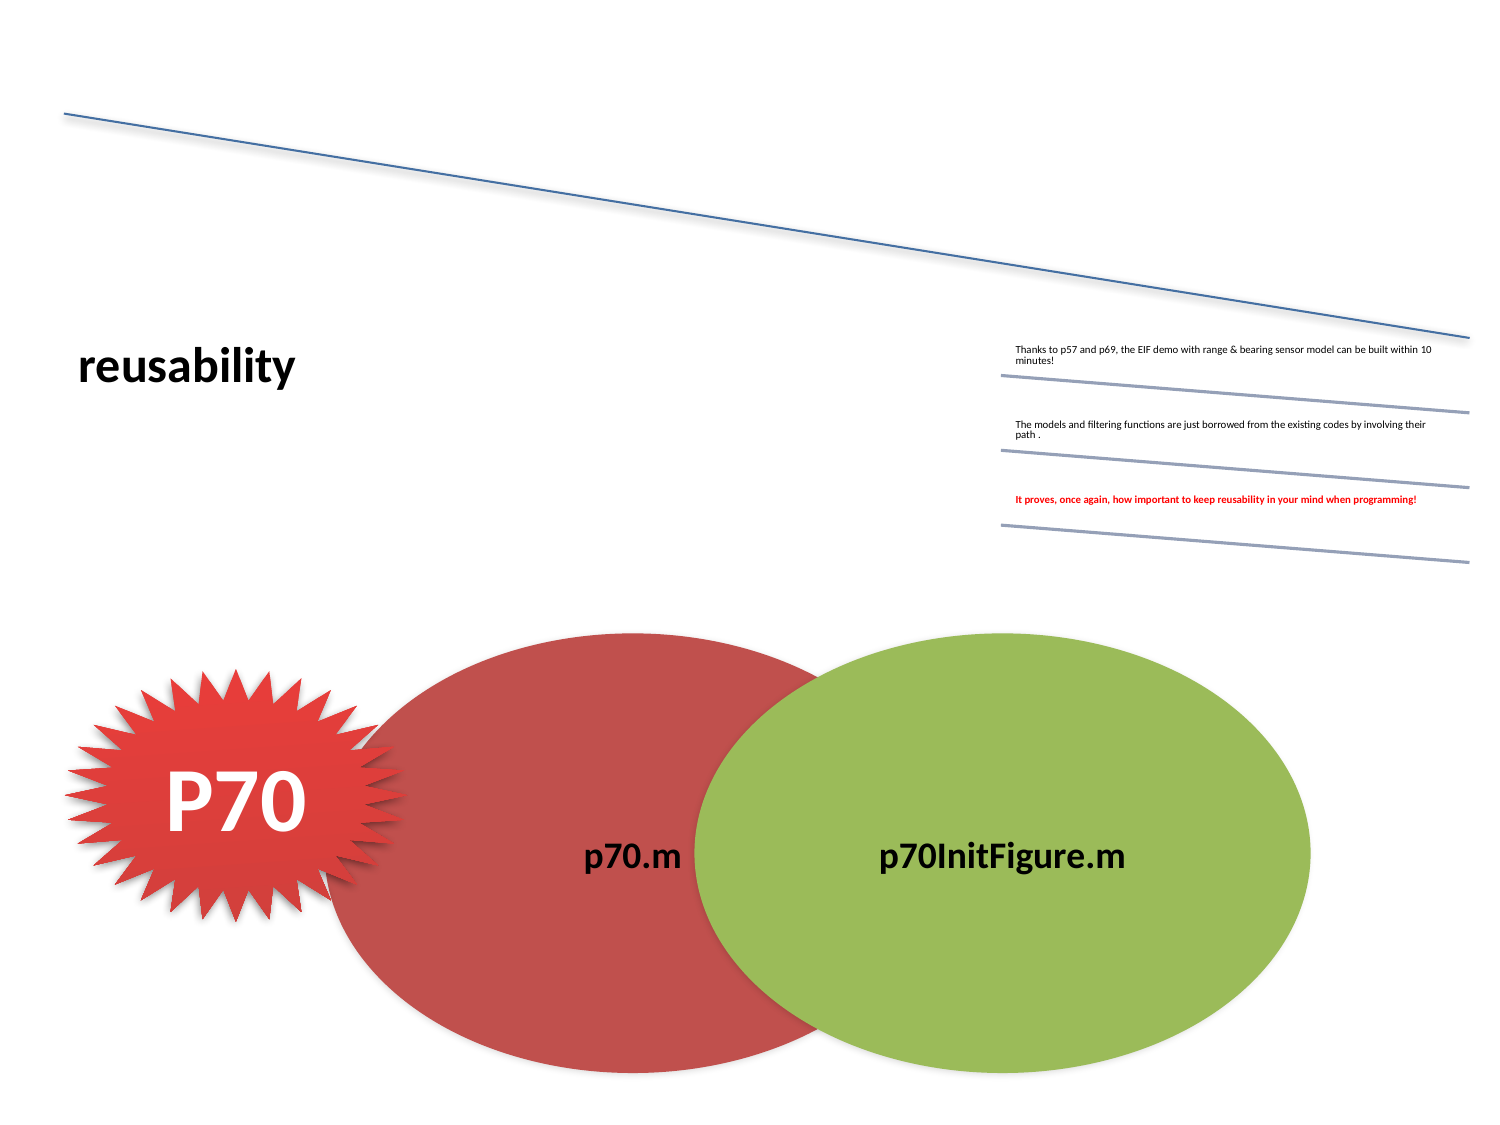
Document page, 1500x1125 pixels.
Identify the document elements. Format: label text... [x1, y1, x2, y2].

text_box P70 [64, 668, 318, 922]
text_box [324, 632, 1500, 1074]
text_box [63, 113, 1471, 563]
